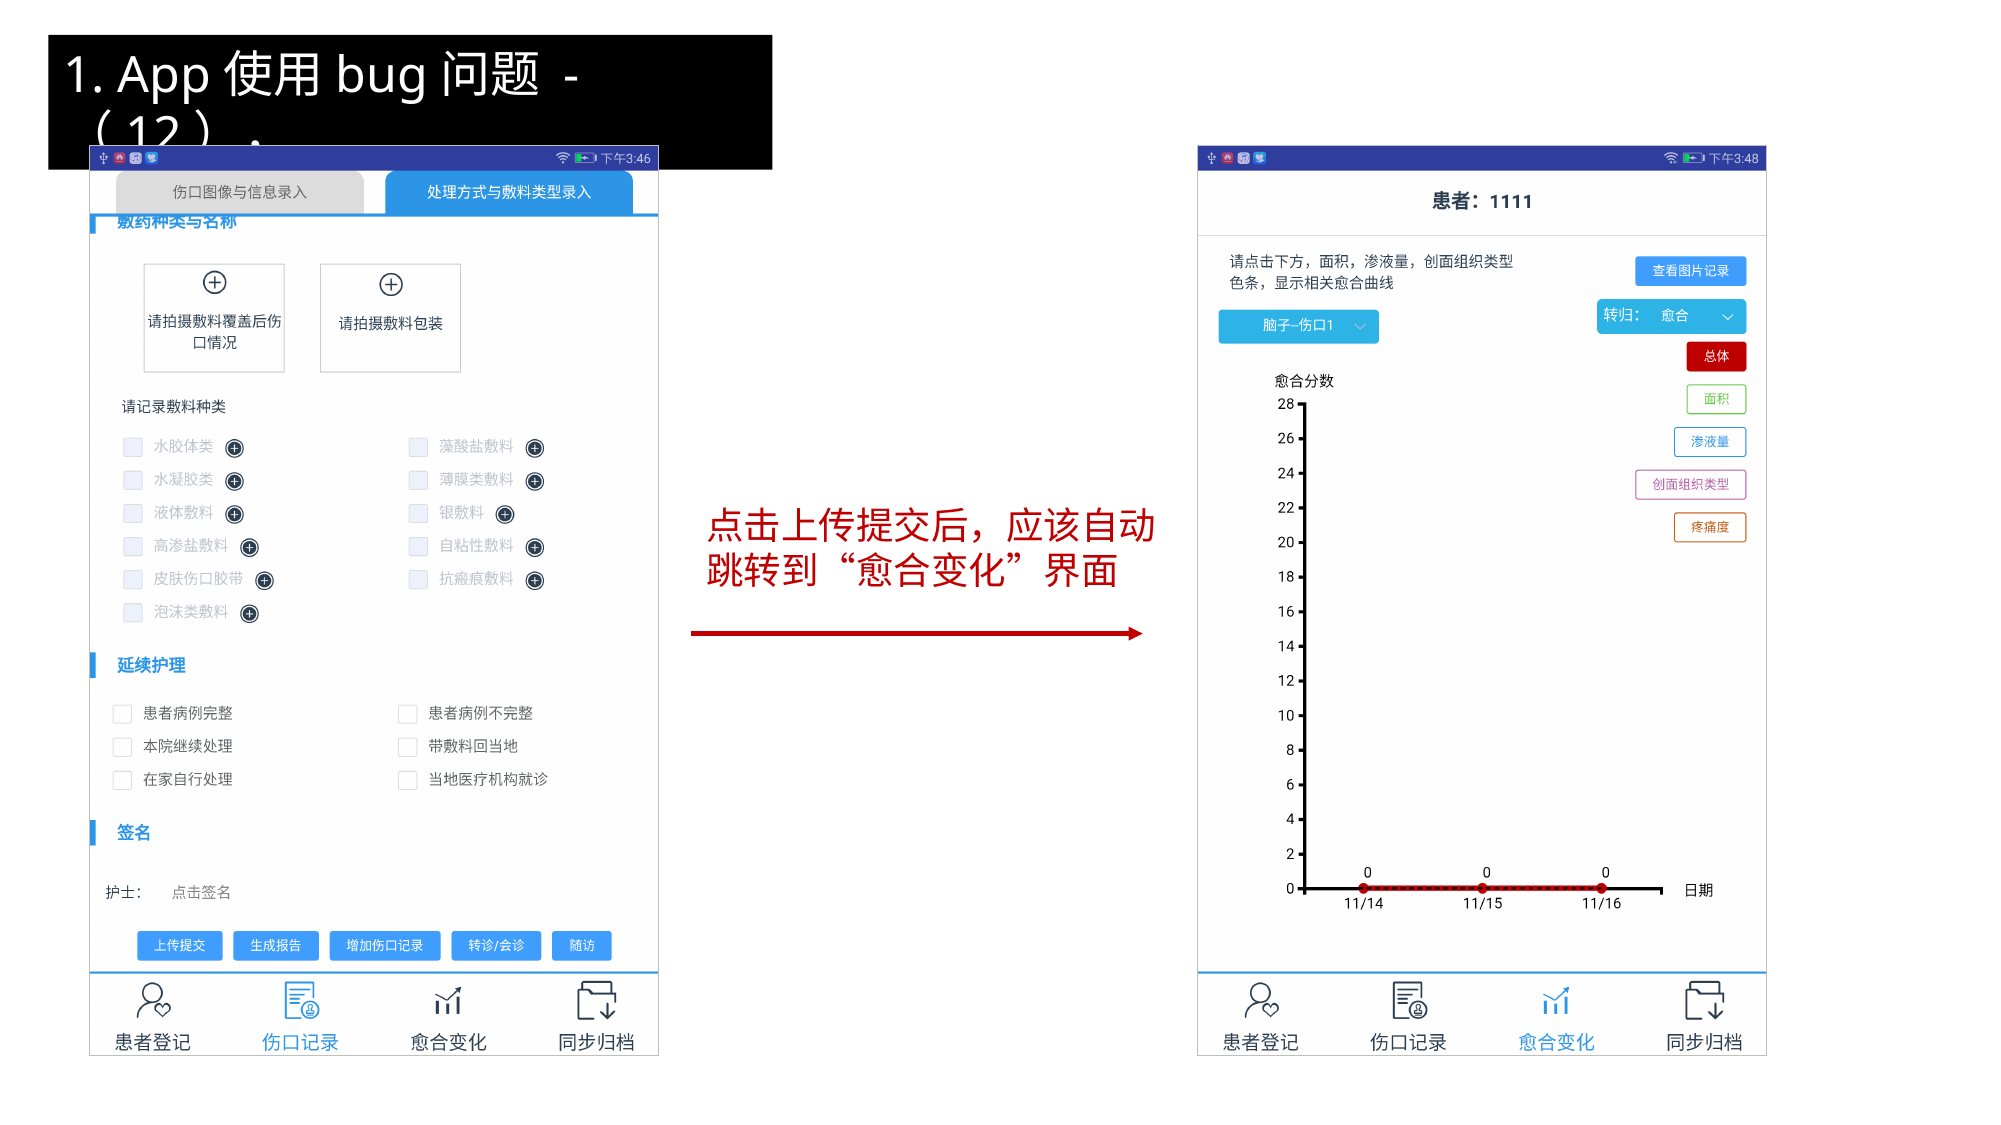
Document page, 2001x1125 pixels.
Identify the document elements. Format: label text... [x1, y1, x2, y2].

picture [89, 145, 659, 1056]
picture [1197, 145, 1767, 1056]
text_box 点击上传提交后，应该自动跳转到“愈合变化”界面 [691, 494, 1184, 600]
text_box 1. App使用bug问题 - （12）， [48, 34, 773, 170]
